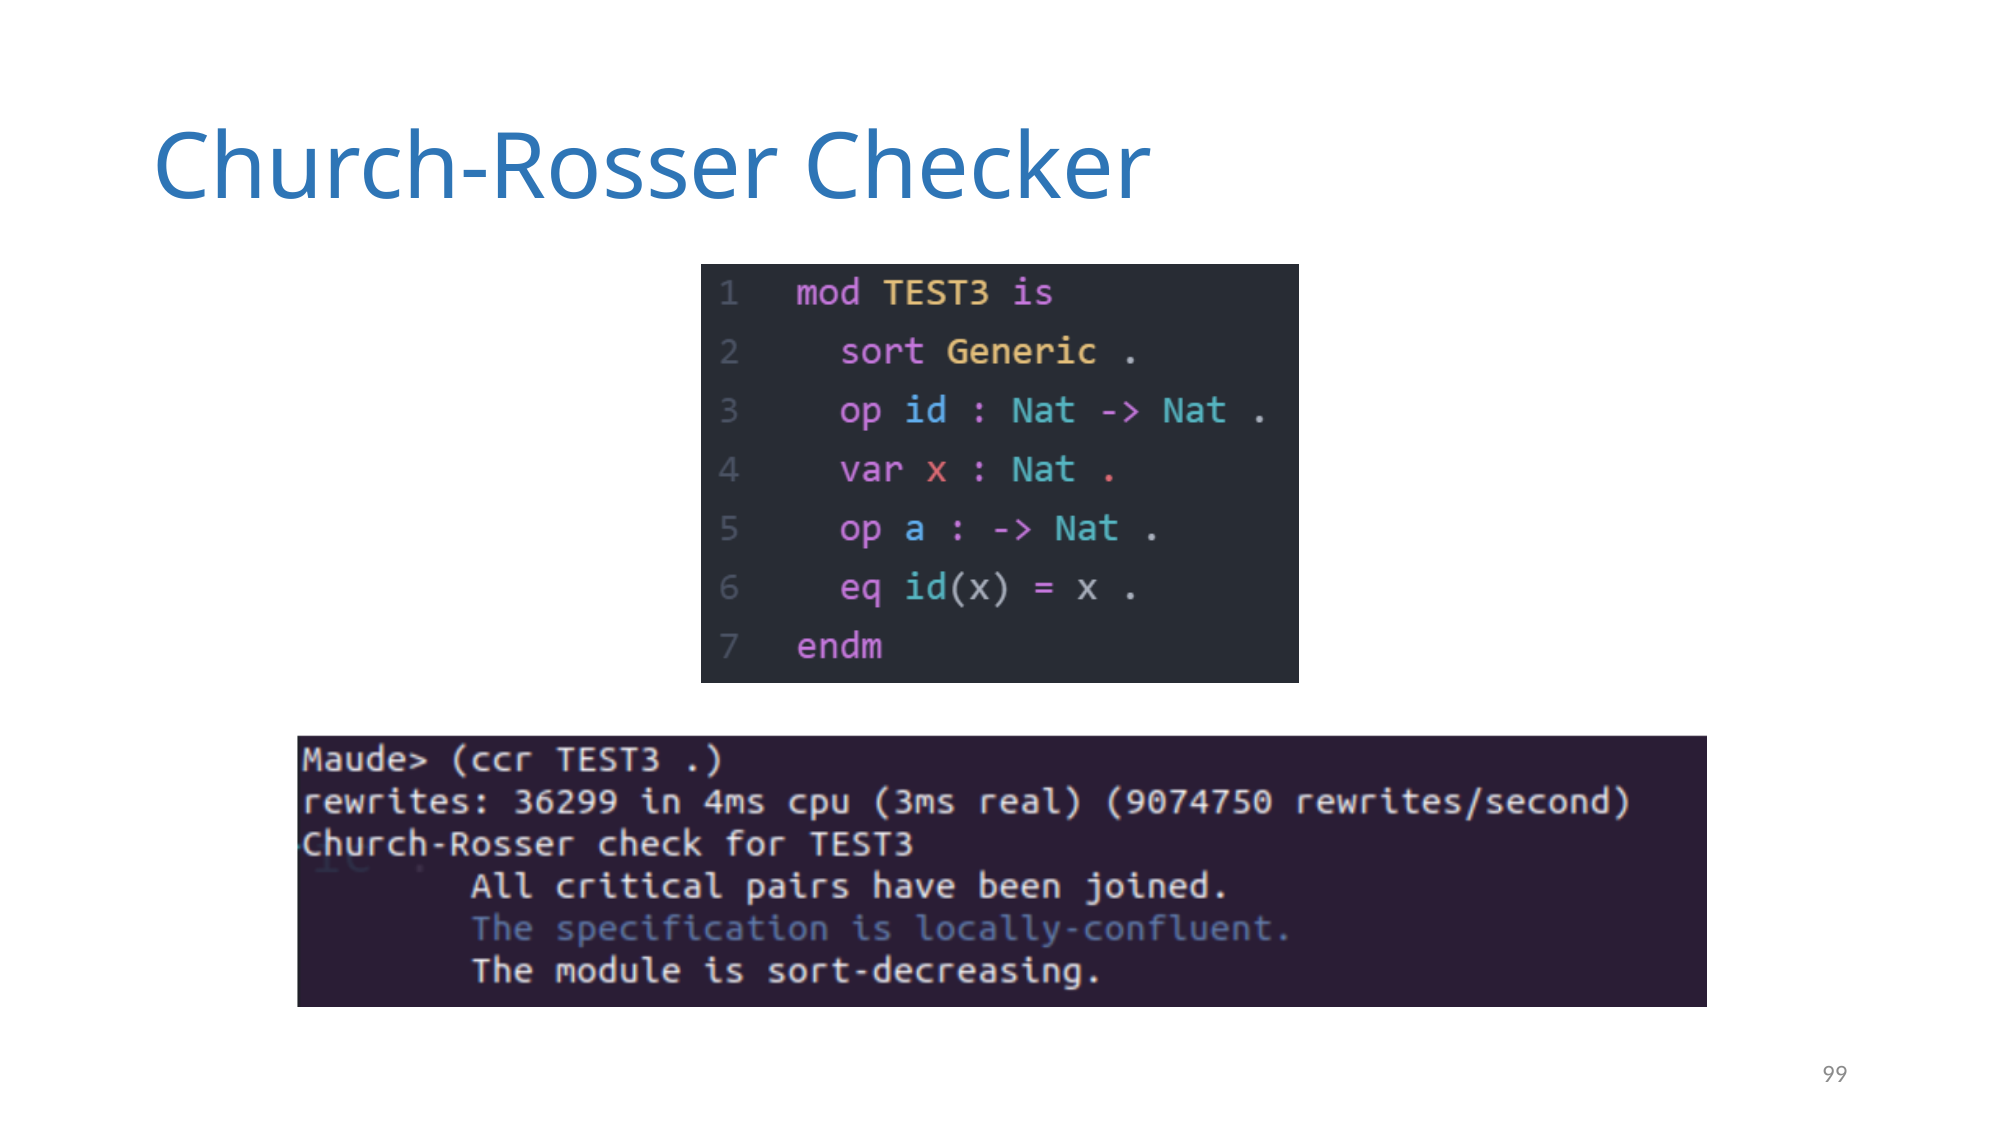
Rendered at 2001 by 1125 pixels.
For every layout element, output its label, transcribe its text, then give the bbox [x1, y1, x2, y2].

text_box 1 [1412, 1042, 1863, 1103]
picture [293, 733, 1707, 1008]
picture [700, 264, 1299, 683]
text_box Church-Rosser Checker [137, 59, 1863, 278]
